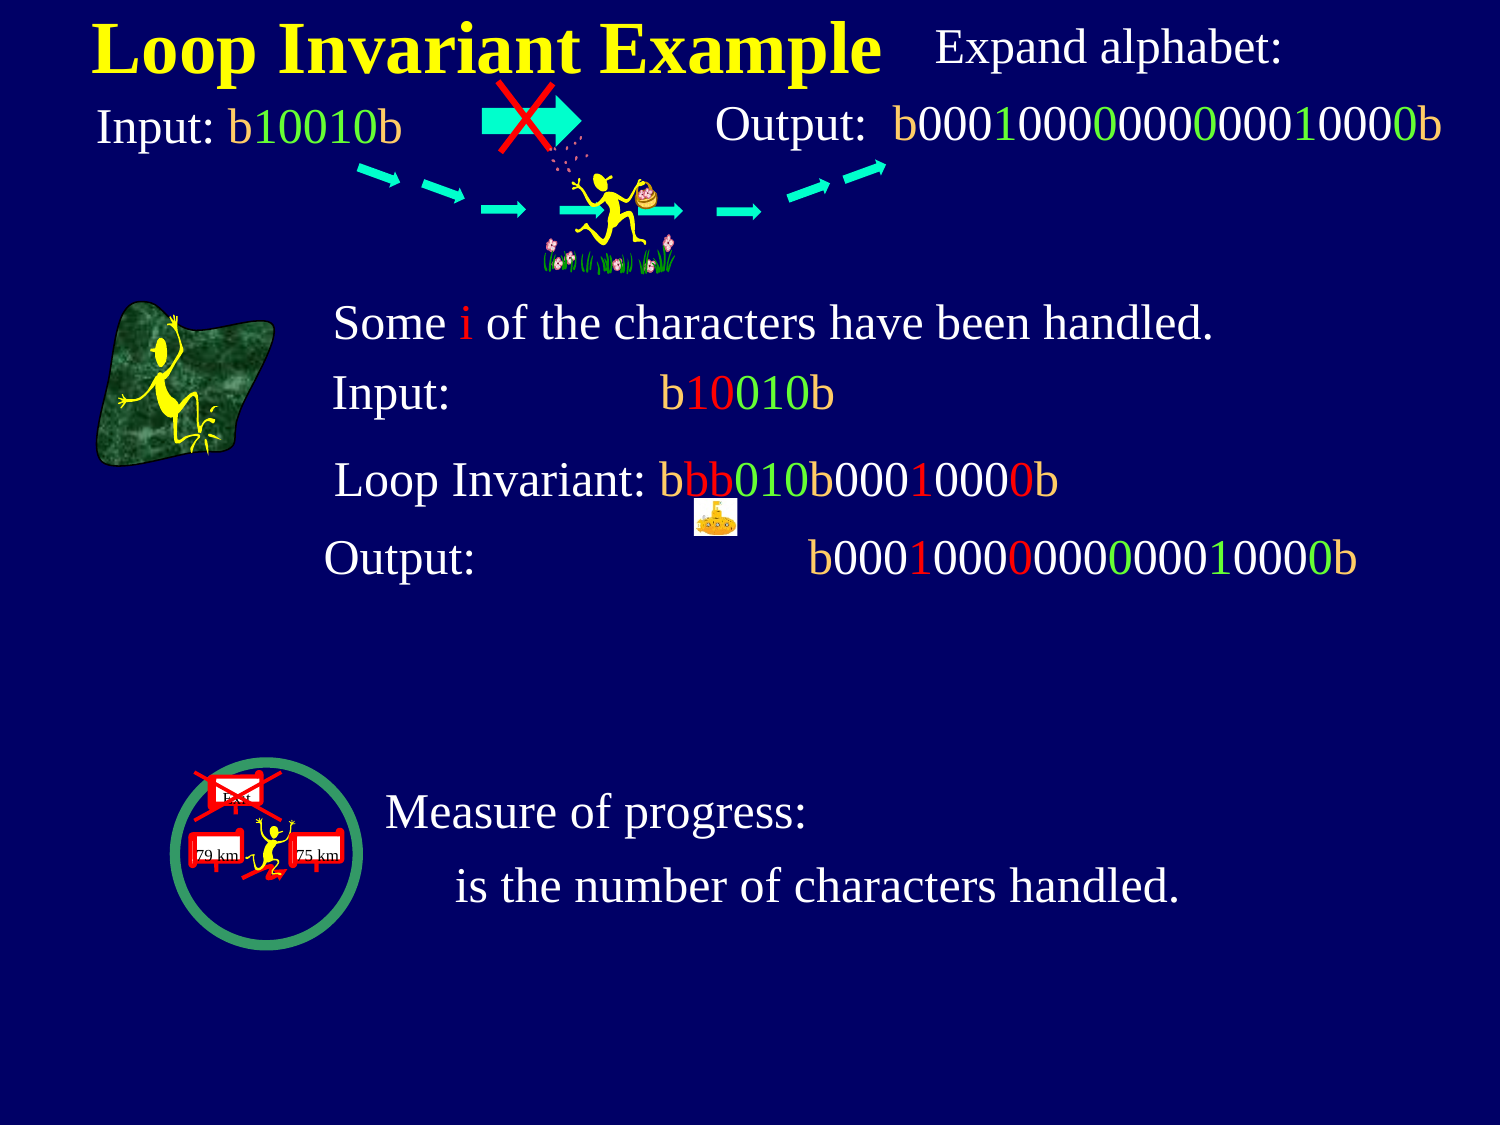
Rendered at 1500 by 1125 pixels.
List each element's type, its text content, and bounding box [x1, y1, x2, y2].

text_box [557, 82, 1500, 163]
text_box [543, 135, 676, 276]
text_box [679, 171, 888, 221]
text_box Expand alphabet: [889, 5, 1500, 81]
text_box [356, 171, 538, 221]
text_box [497, 80, 553, 153]
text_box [78, 82, 538, 163]
text_box is the number of characters handled. [829, 845, 1196, 920]
title Loop Invariant Example [0, 0, 1126, 138]
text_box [87, 299, 282, 476]
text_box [174, 762, 826, 946]
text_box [308, 282, 1412, 594]
